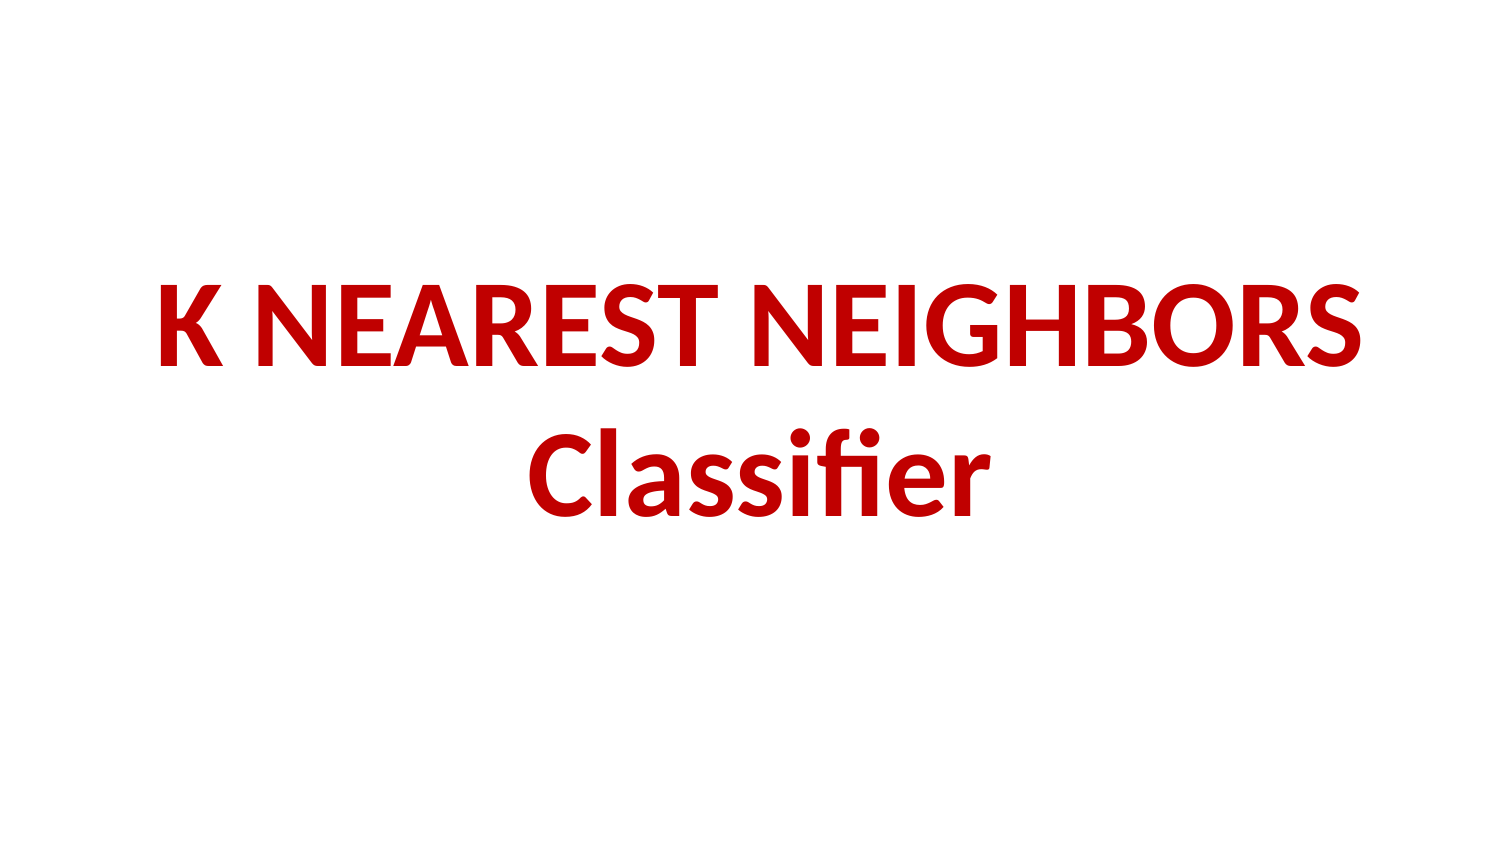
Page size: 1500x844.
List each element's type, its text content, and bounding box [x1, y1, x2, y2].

text_box K NEAREST NEIGHBORS Classifier [140, 234, 1381, 550]
